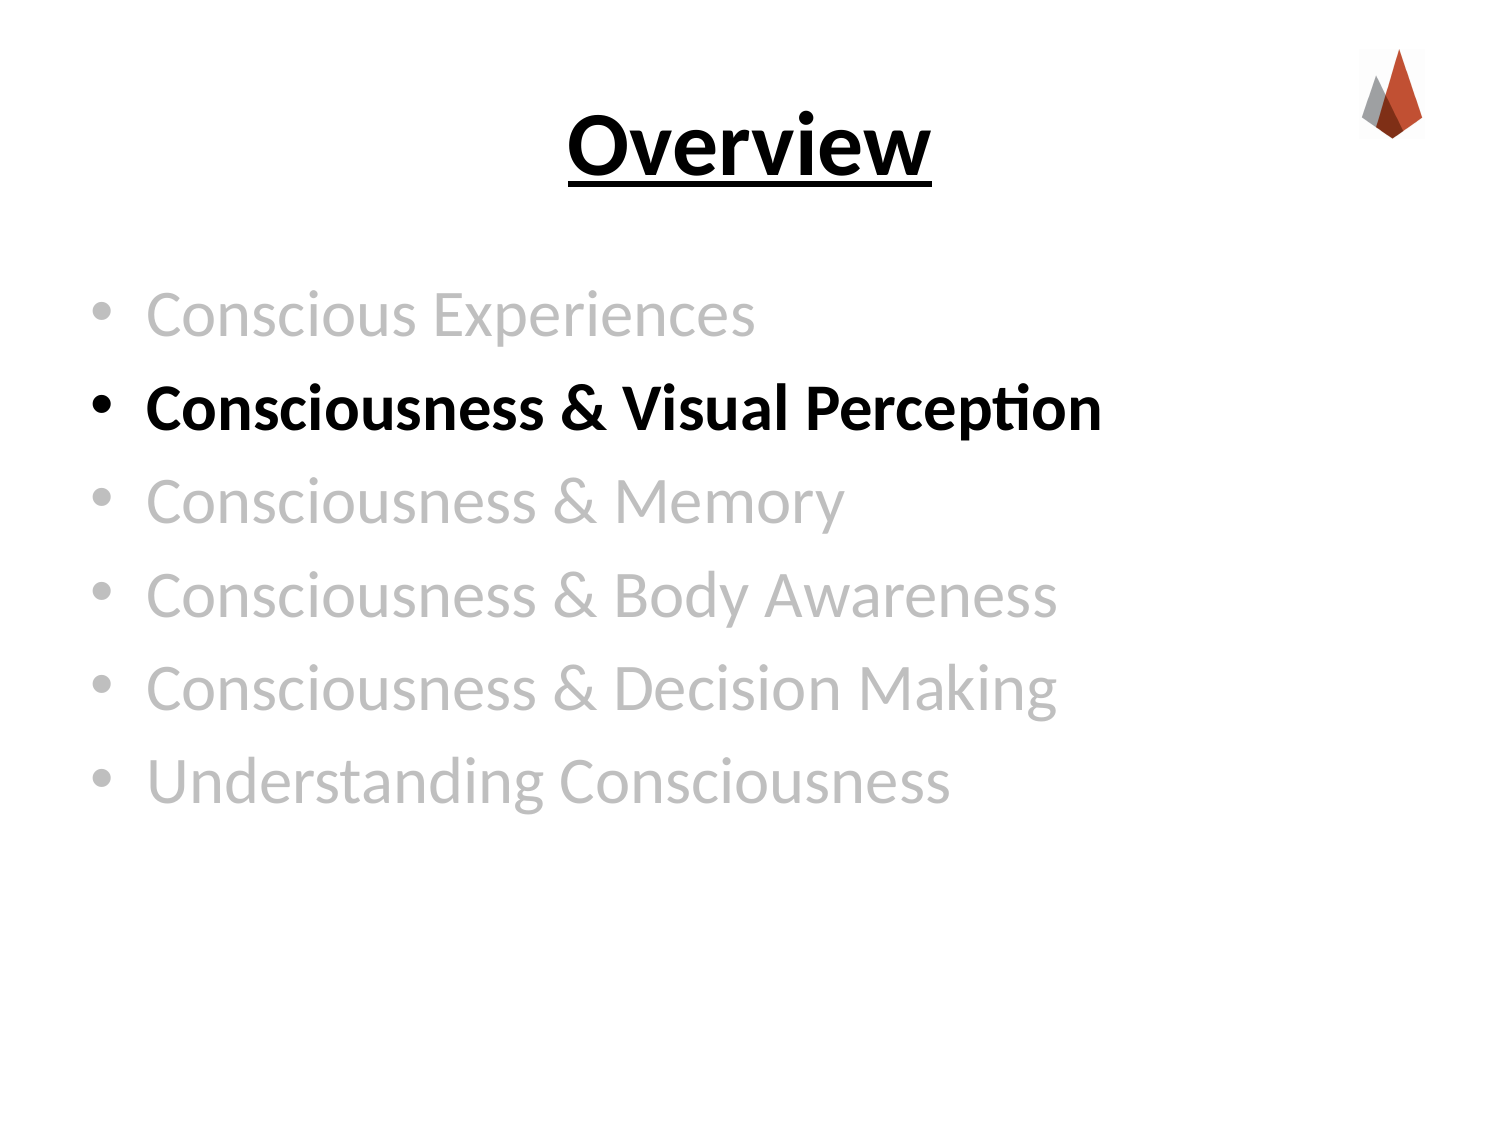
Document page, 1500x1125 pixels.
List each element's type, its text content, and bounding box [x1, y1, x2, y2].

title Overview [75, 45, 1425, 233]
list Conscious Experiences Consciousness & Visual Perception Consciousness & Memory Consciousness & Body Awareness Consciousness & Decision Making Understanding Consciousness [75, 262, 1425, 1005]
